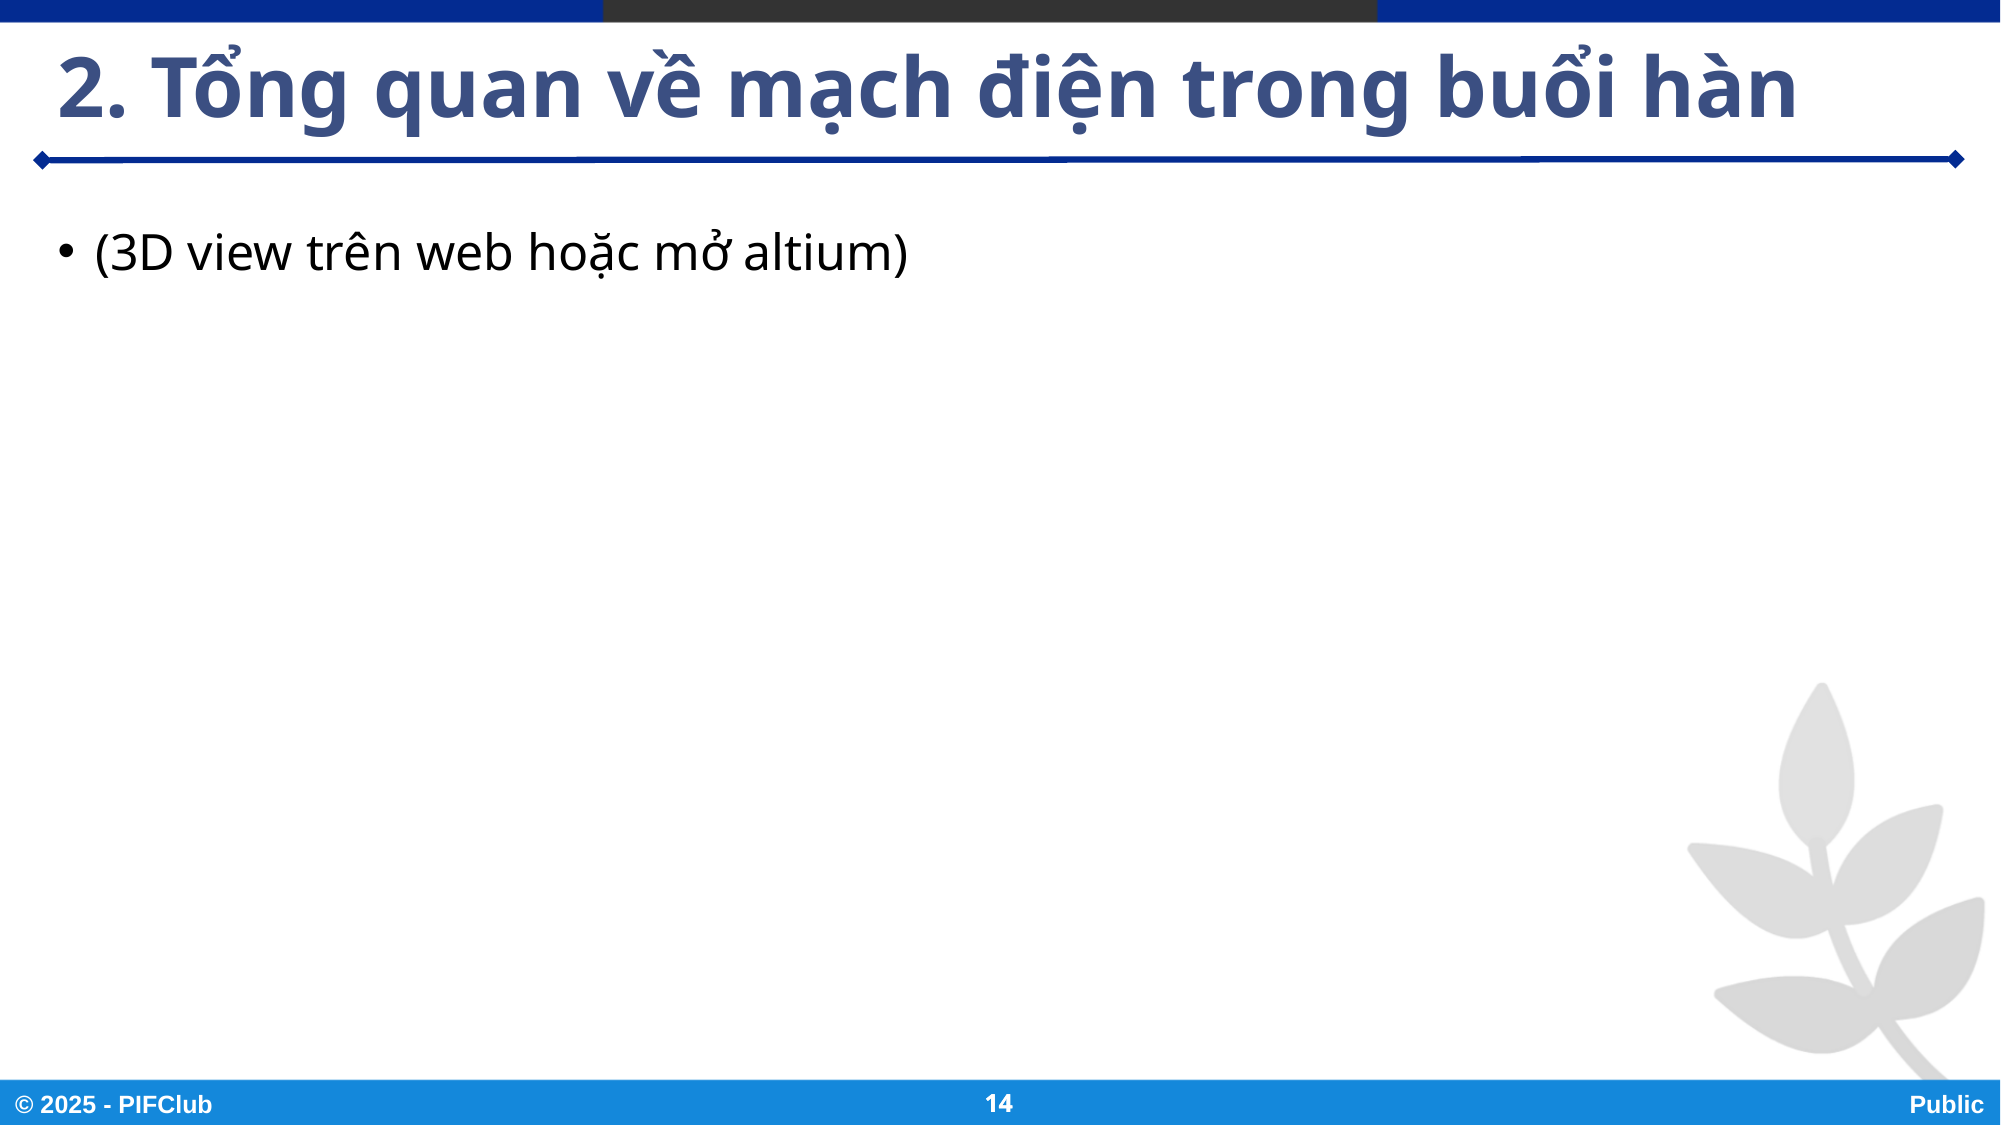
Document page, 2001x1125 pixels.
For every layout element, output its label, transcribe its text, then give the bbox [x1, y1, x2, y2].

picture [0, 0, 2001, 1125]
list (3D view trên web hoặc mở altium) [42, 212, 1956, 988]
title 2. Tổng quan về mạch điện trong buổi hàn [42, 52, 1956, 129]
